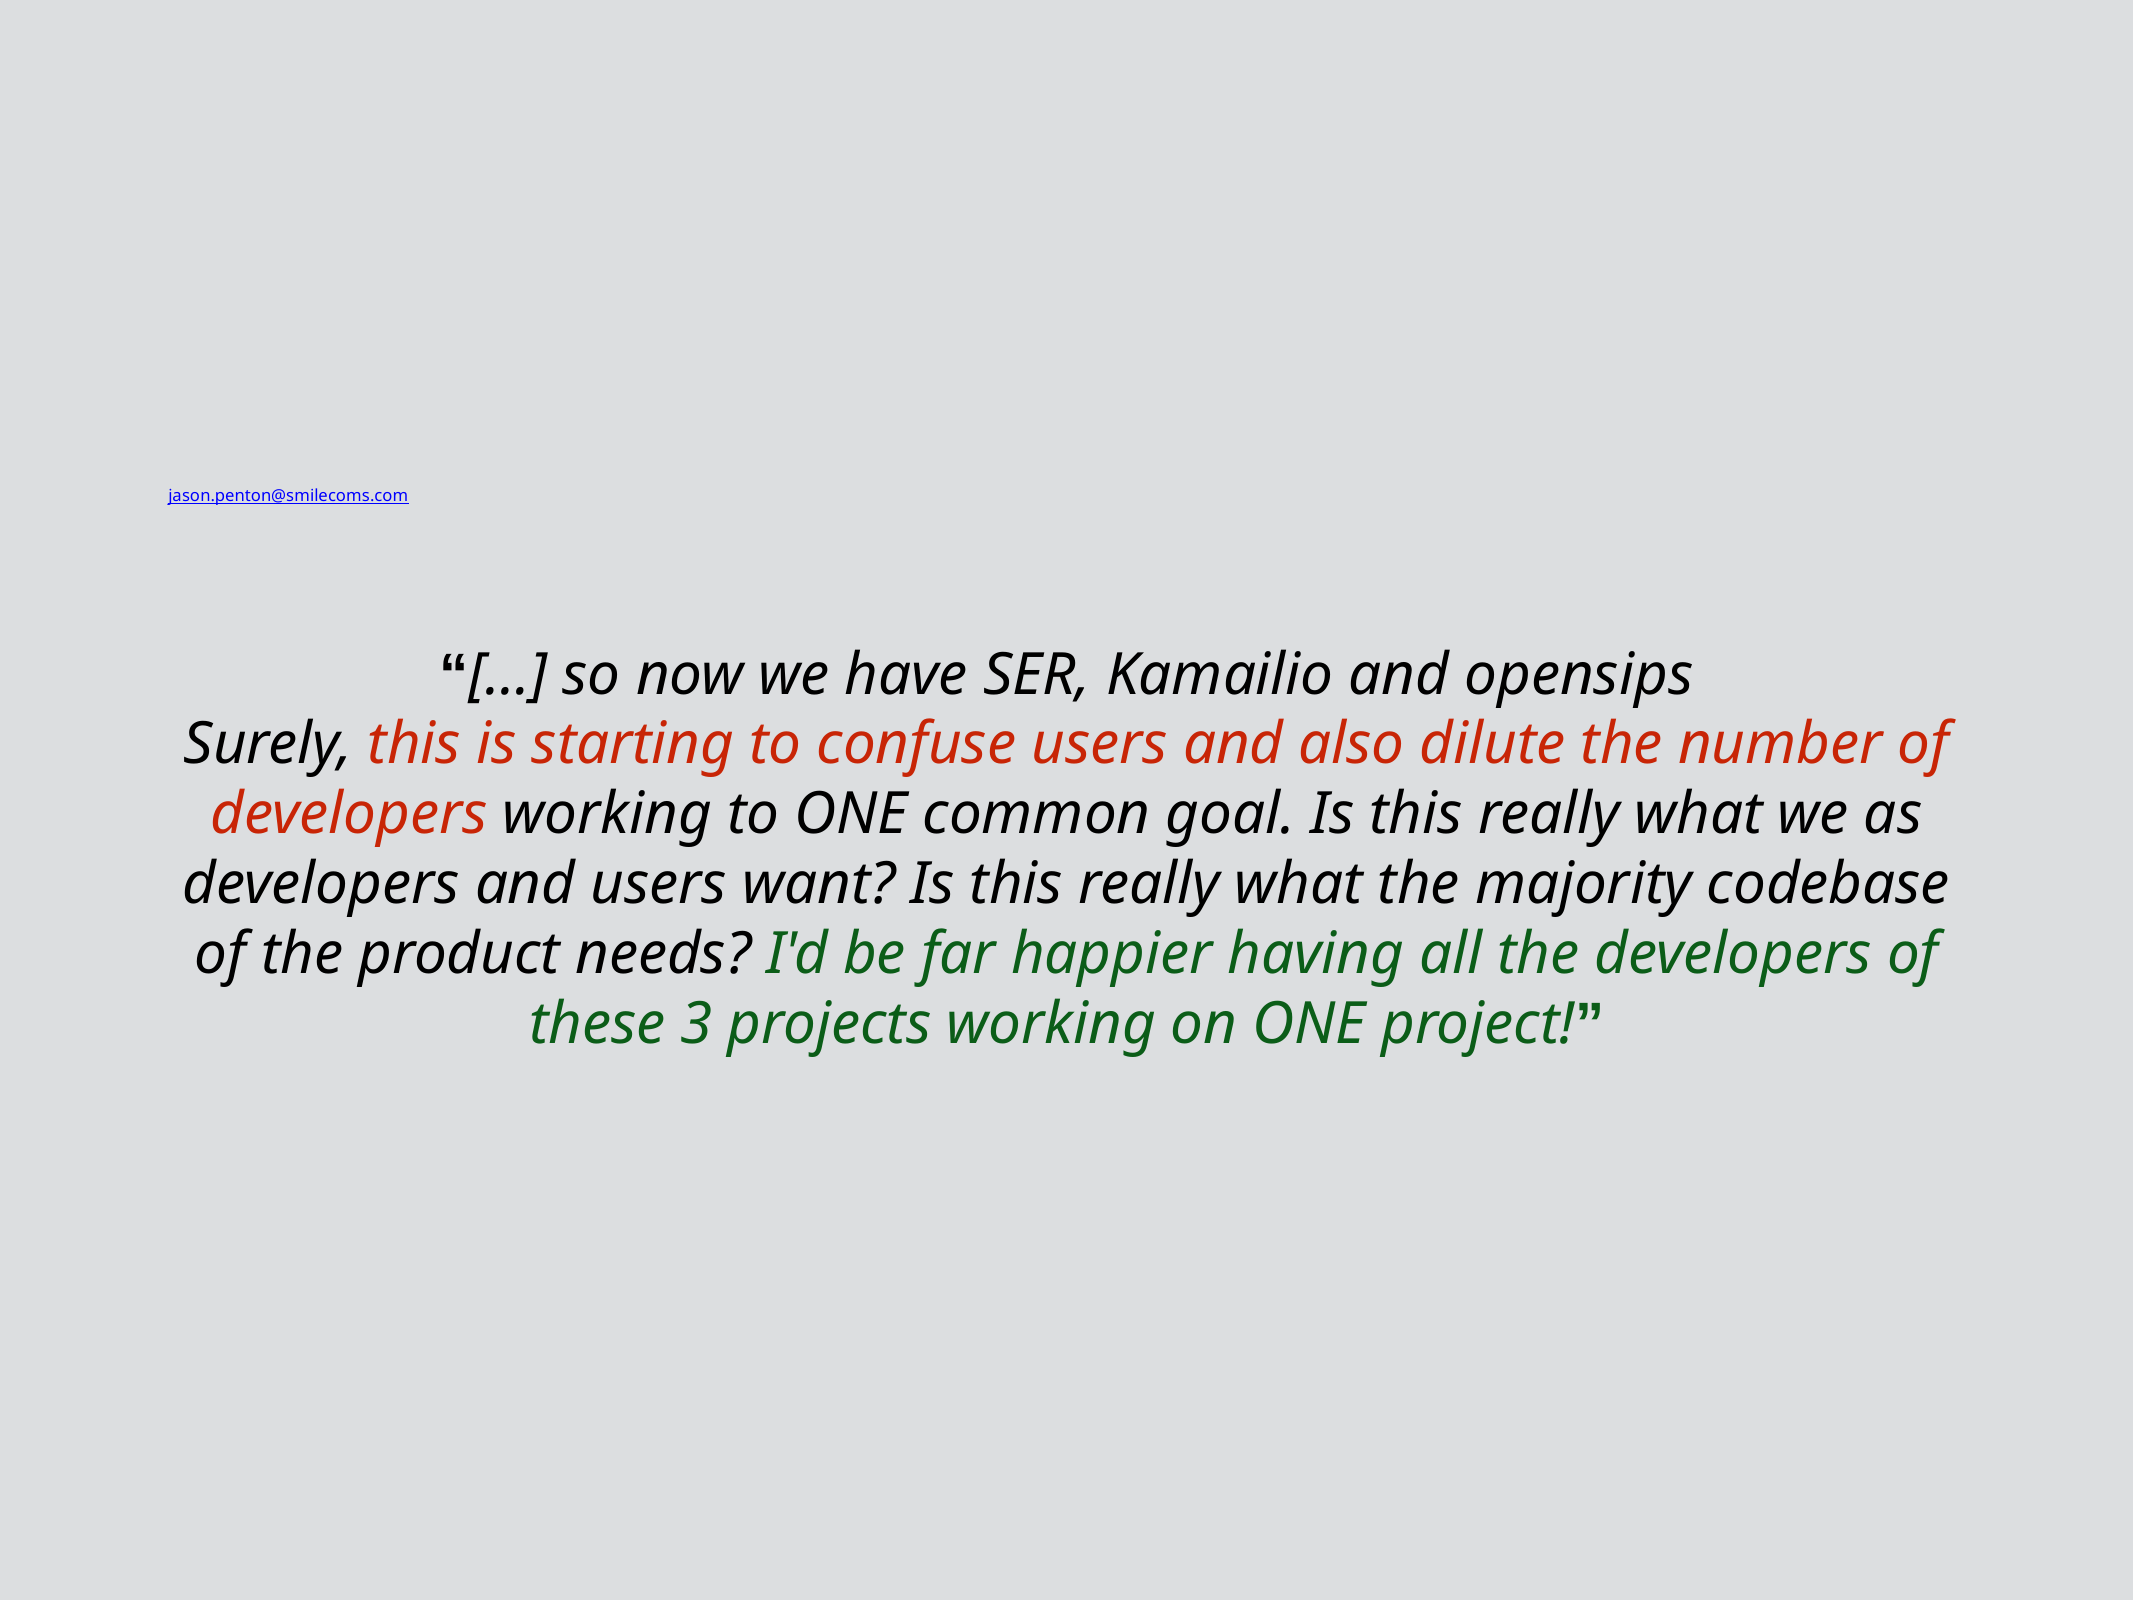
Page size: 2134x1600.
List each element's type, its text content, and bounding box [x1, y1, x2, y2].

list 'jason.penton@smilecoms.com' '2008-08-04 11:51:25' '[Kamailio-Devel] [Devel] SF.net SVN: opensips:[4568] tags/1.4.0/' “[…] so now we have SER, Kamailio and opensips Surely, this is starting to confuse users and also dilute the number of developers working to ONE common goal. Is this really what we as developers and users want? Is this really what the majority codebase of the product needs? I'd be far happier having all the developers of these 3 projects working on ONE project!” [155, 426, 1978, 1115]
